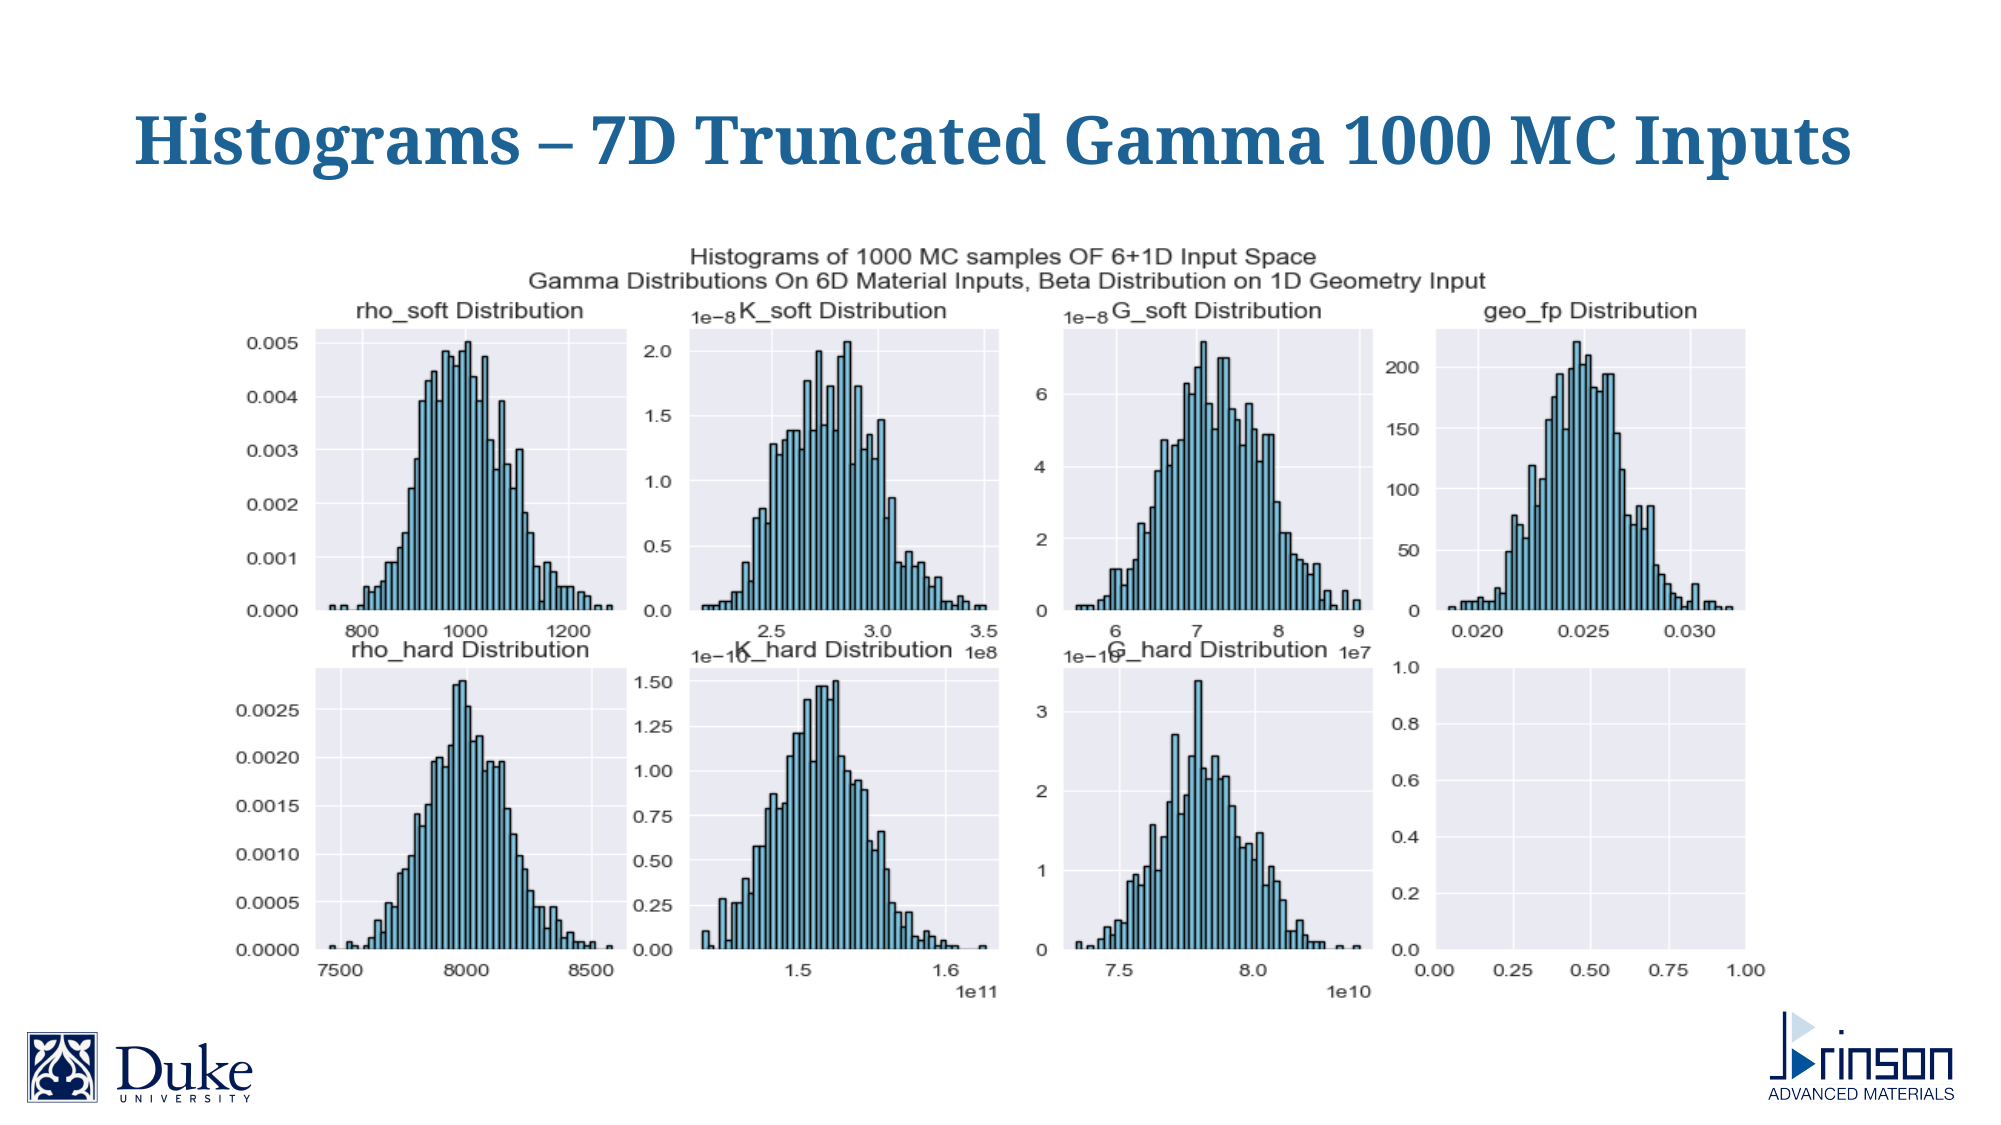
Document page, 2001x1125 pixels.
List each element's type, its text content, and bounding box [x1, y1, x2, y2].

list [219, 235, 1781, 1014]
picture [27, 1032, 98, 1103]
picture [1768, 1011, 1957, 1108]
picture [115, 1042, 253, 1103]
title Histograms – 7D Truncated Gamma 1000 MC Inputs [119, 55, 1881, 230]
